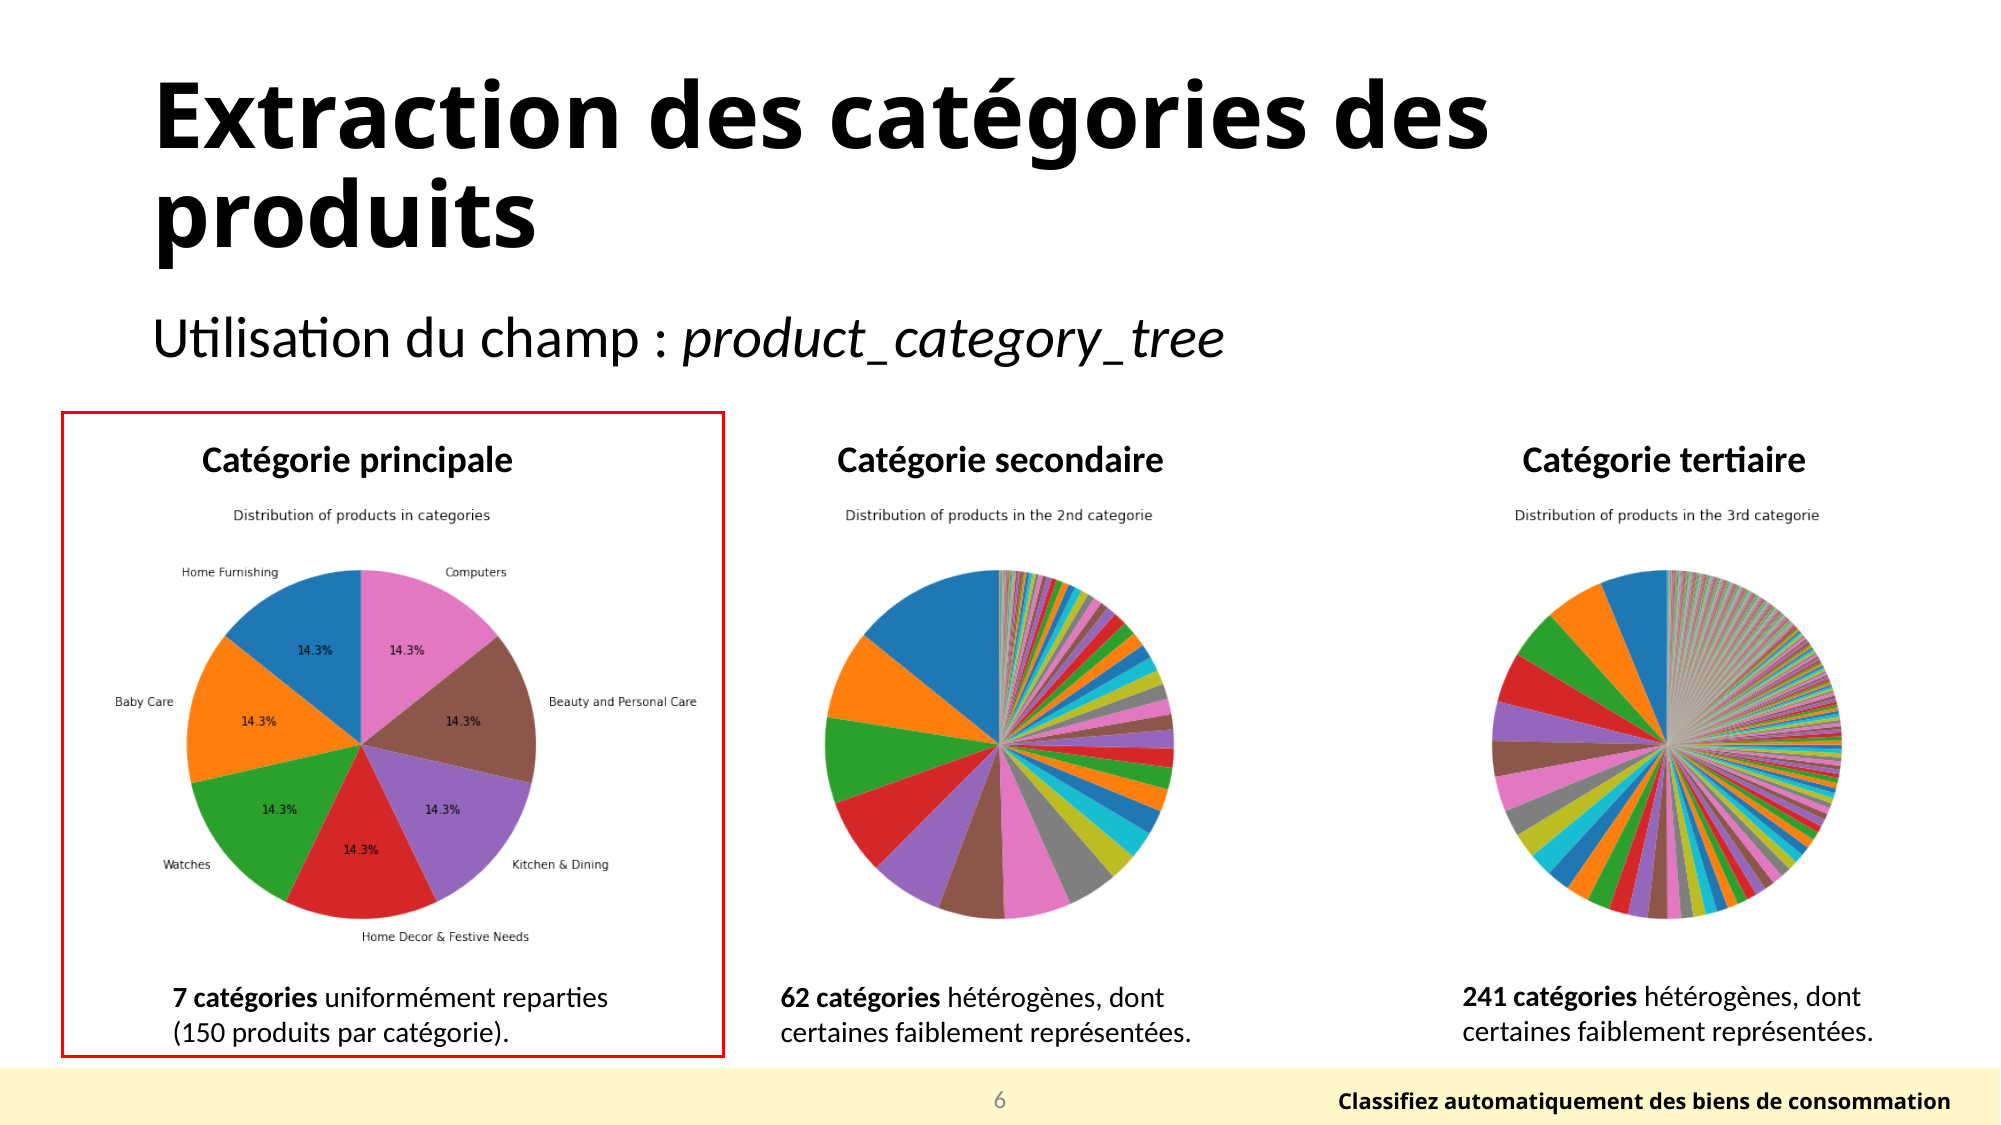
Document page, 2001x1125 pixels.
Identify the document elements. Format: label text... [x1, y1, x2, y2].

text_box 241 catégories hétérogènes, dont certaines faiblement représentées. [1447, 971, 1893, 1055]
title Extraction des catégories des produits [137, 59, 1863, 278]
picture [773, 501, 1225, 971]
text_box 62 catégories hétérogènes, dont certaines faiblement représentées. [765, 970, 1236, 1056]
text_box [61, 411, 724, 1057]
text_box Catégorie tertiaire [1508, 427, 1831, 488]
picture [107, 501, 705, 971]
text_box Catégorie secondaire [822, 427, 1180, 488]
slide_number 6 [774, 1068, 1225, 1125]
picture [1440, 501, 1893, 971]
list Utilisation du champ : product_category_tree [137, 299, 1863, 1014]
